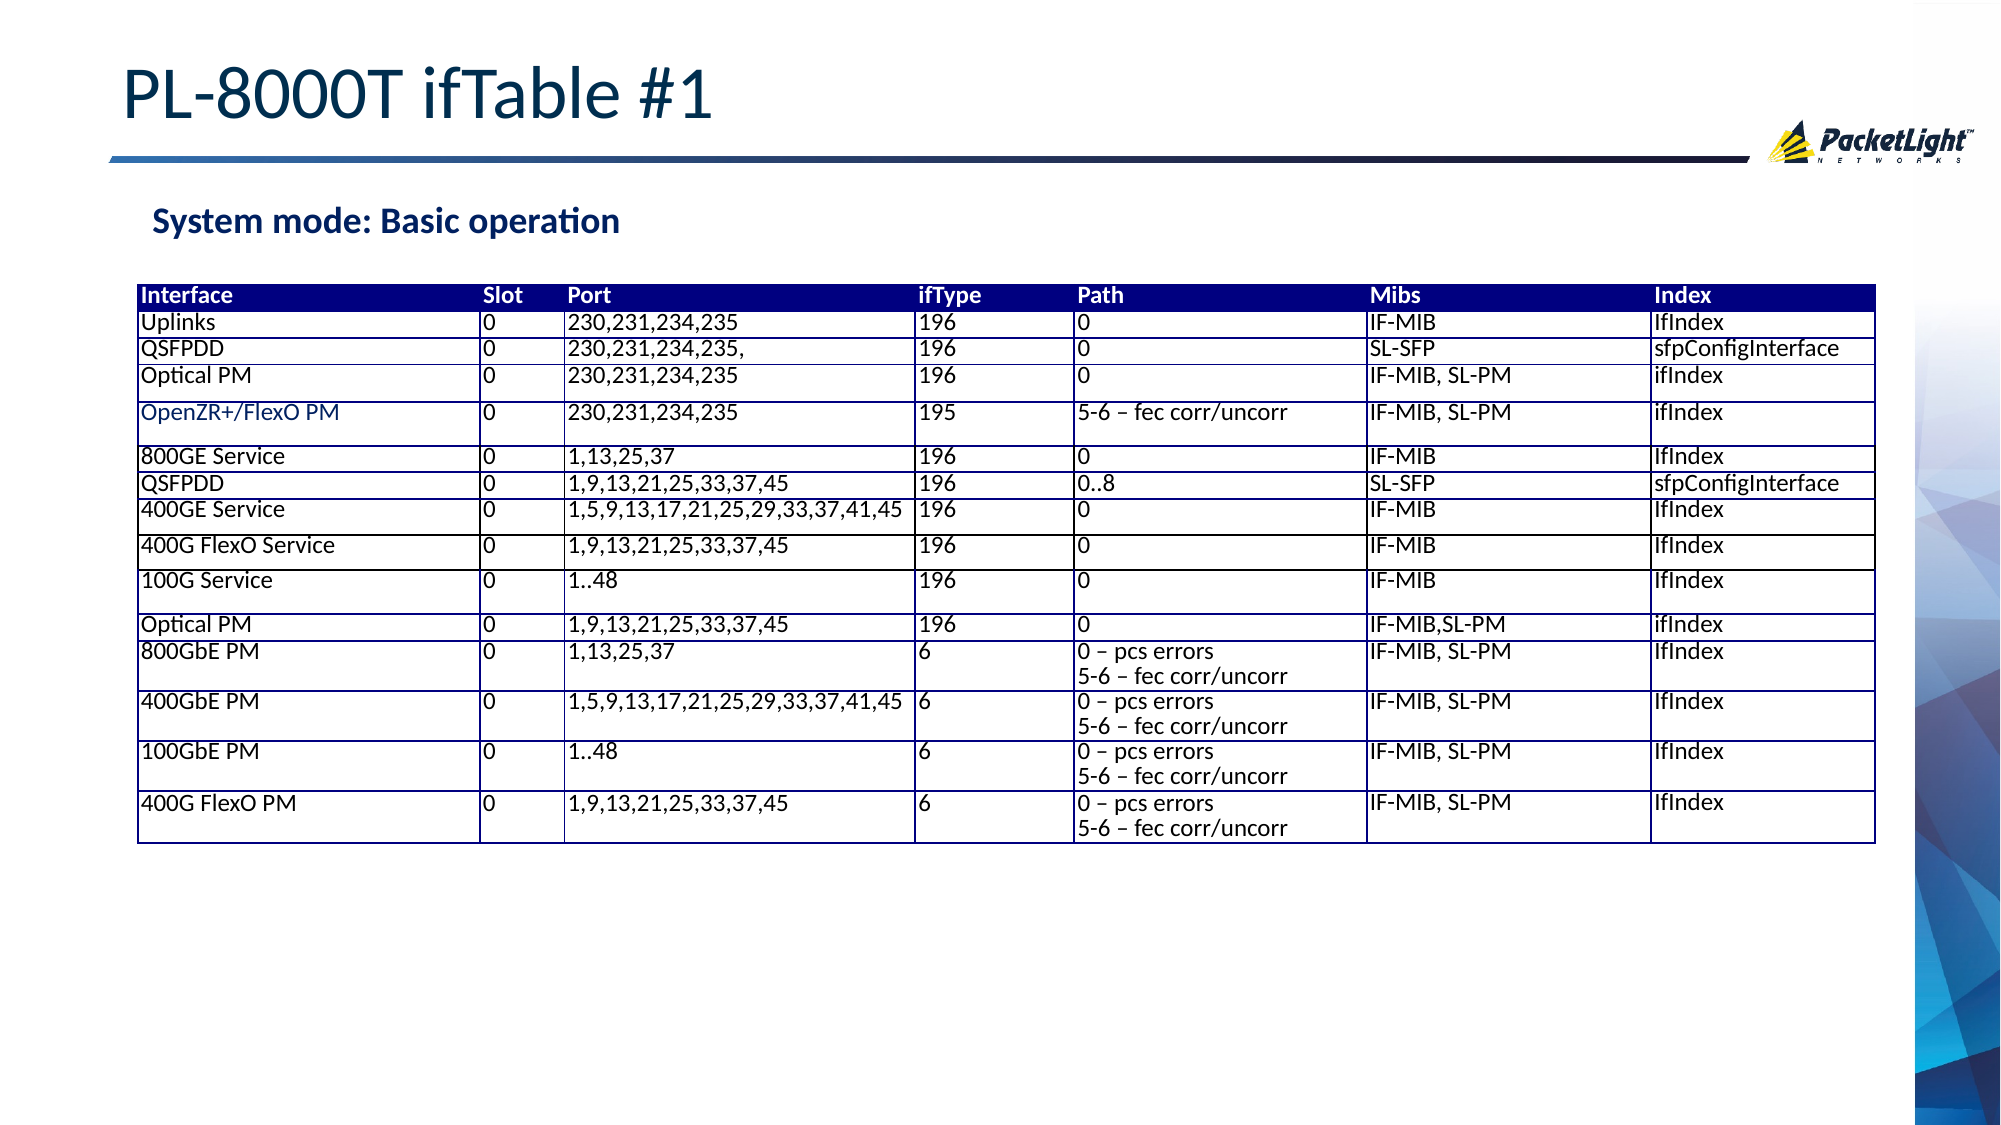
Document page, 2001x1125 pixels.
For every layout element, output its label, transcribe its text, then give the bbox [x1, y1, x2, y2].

table_cell 196 [916, 312, 1073, 337]
table_cell 0 [1075, 500, 1366, 534]
table_cell Optical PM [139, 615, 479, 640]
table_cell 0..8 [1075, 473, 1366, 498]
table_header Path [1075, 286, 1366, 311]
table_header Port [565, 286, 914, 311]
table_cell 0 [1075, 536, 1366, 569]
table_cell IF-MIB, SL-PM [1368, 742, 1650, 790]
table_cell 6 [916, 742, 1073, 790]
table_cell 0 [481, 447, 564, 471]
table_cell 230,231,234,235 [565, 312, 914, 337]
table_cell Uplinks [139, 312, 479, 337]
table_cell 196 [916, 473, 1073, 498]
table_cell IF-MIB [1368, 571, 1650, 613]
table_cell IF-MIB [1368, 447, 1650, 471]
table_cell 1,5,9,13,17,21,25,29,33,37,41,45 [565, 500, 914, 534]
table_cell 0 [481, 792, 564, 842]
table_cell 800GE Service [139, 447, 479, 471]
table_cell SL-SFP [1368, 339, 1650, 364]
table_cell QSFPDD [139, 473, 479, 498]
table_cell 196 [916, 447, 1073, 471]
table_cell ifIndex [1652, 365, 1874, 401]
table_cell 0 – pcs errors 5-6 – fec corr/uncorr [1075, 692, 1366, 740]
table_cell SL-SFP [1368, 473, 1650, 498]
table_cell IF-MIB, SL-PM [1368, 792, 1650, 842]
table_header Mibs [1368, 286, 1650, 311]
table_cell 0 [1075, 339, 1366, 364]
table_cell 0 [481, 615, 564, 640]
table_cell IfIndex [1652, 312, 1874, 337]
text_box System mode: Basic operation [137, 188, 711, 249]
table_cell IF-MIB, SL-PM [1368, 403, 1650, 445]
table_cell 0 [481, 365, 564, 401]
table_cell IF-MIB, SL-PM [1368, 365, 1650, 401]
table_header Index [1652, 286, 1874, 311]
table_cell IfIndex [1652, 536, 1874, 569]
table_cell 196 [916, 500, 1073, 534]
table_cell 0 [481, 742, 564, 790]
table_cell IF-MIB, SL-PM [1368, 692, 1650, 740]
table_cell 6 [916, 642, 1073, 690]
title PL-8000T ifTable #1 [108, 14, 1750, 163]
table_cell 6 [916, 792, 1073, 842]
table_cell 0 [481, 473, 564, 498]
table_cell 1,13,25,37 [565, 642, 914, 690]
table_cell ifIndex [1652, 615, 1874, 640]
table_cell 400GbE PM [139, 692, 479, 740]
table_cell IF-MIB [1368, 312, 1650, 337]
table_cell 1,9,13,21,25,33,37,45 [565, 615, 914, 640]
picture [1762, 0, 2001, 1125]
table_cell IfIndex [1652, 571, 1874, 613]
table_cell 195 [916, 403, 1073, 445]
table_cell 1,9,13,21,25,33,37,45 [565, 536, 914, 569]
table_header Interface [139, 286, 479, 311]
table_cell 400G FlexO Service [139, 536, 479, 569]
table_cell 100G Service [139, 571, 479, 613]
table_cell 230,231,234,235 [565, 365, 914, 401]
table_cell 230,231,234,235, [565, 339, 914, 364]
table_cell 0 [481, 536, 564, 569]
table_cell IF-MIB [1368, 536, 1650, 569]
table_cell IfIndex [1652, 792, 1874, 842]
table_cell IF-MIB, SL-PM [1368, 642, 1650, 690]
table_cell 0 [1075, 615, 1366, 640]
table_cell 0 [1075, 447, 1366, 471]
table_cell 0 – pcs errors 5-6 – fec corr/uncorr [1075, 742, 1366, 790]
table_cell 0 – pcs errors 5-6 – fec corr/uncorr [1075, 792, 1366, 842]
table_cell 0 – pcs errors 5-6 – fec corr/uncorr [1075, 642, 1366, 690]
table_cell 196 [916, 571, 1073, 613]
table_cell 0 [481, 312, 564, 337]
table_cell IfIndex [1652, 500, 1874, 534]
table_cell 196 [916, 365, 1073, 401]
table_cell Optical PM [139, 365, 479, 401]
table_cell 0 [481, 692, 564, 740]
table_cell 400GE Service [139, 500, 479, 534]
table_cell 0 [481, 571, 564, 613]
table_cell OpenZR+/FlexO PM [139, 403, 479, 445]
table_cell IfIndex [1652, 447, 1874, 471]
table_cell 0 [1075, 571, 1366, 613]
table_cell 0 [1075, 365, 1366, 401]
table_cell 196 [916, 615, 1073, 640]
table_cell IfIndex [1652, 692, 1874, 740]
table_cell 1,9,13,21,25,33,37,45 [565, 473, 914, 498]
table_cell sfpConfigInterface [1652, 473, 1874, 498]
table_cell 0 [481, 403, 564, 445]
table_cell QSFPDD [139, 339, 479, 364]
table_cell 1..48 [565, 571, 914, 613]
table_cell ifIndex [1652, 403, 1874, 445]
table_cell 0 [481, 500, 564, 534]
table_cell 0 [481, 642, 564, 690]
table_cell IfIndex [1652, 642, 1874, 690]
table_cell IF-MIB,SL-PM [1368, 615, 1650, 640]
table_cell 100GbE PM [139, 742, 479, 790]
table_cell 5-6 – fec corr/uncorr [1075, 403, 1366, 445]
table_header ifType [916, 286, 1073, 311]
table_cell 6 [916, 692, 1073, 740]
table_cell IF-MIB [1368, 500, 1650, 534]
table_cell 196 [916, 339, 1073, 364]
table_cell 800GbE PM [139, 642, 479, 690]
table_cell IfIndex [1652, 742, 1874, 790]
table_cell 1,5,9,13,17,21,25,29,33,37,41,45 [565, 692, 914, 740]
table_cell 1,13,25,37 [565, 447, 914, 471]
table_cell 196 [916, 536, 1073, 569]
table_cell 400G FlexO PM [139, 792, 479, 842]
table_cell 0 [481, 339, 564, 364]
table_cell sfpConfigInterface [1652, 339, 1874, 364]
table_header Slot [481, 286, 564, 311]
table_cell 230,231,234,235 [565, 403, 914, 445]
table_cell 1..48 [565, 742, 914, 790]
table_cell 1,9,13,21,25,33,37,45 [565, 792, 914, 842]
table_cell 0 [1075, 312, 1366, 337]
